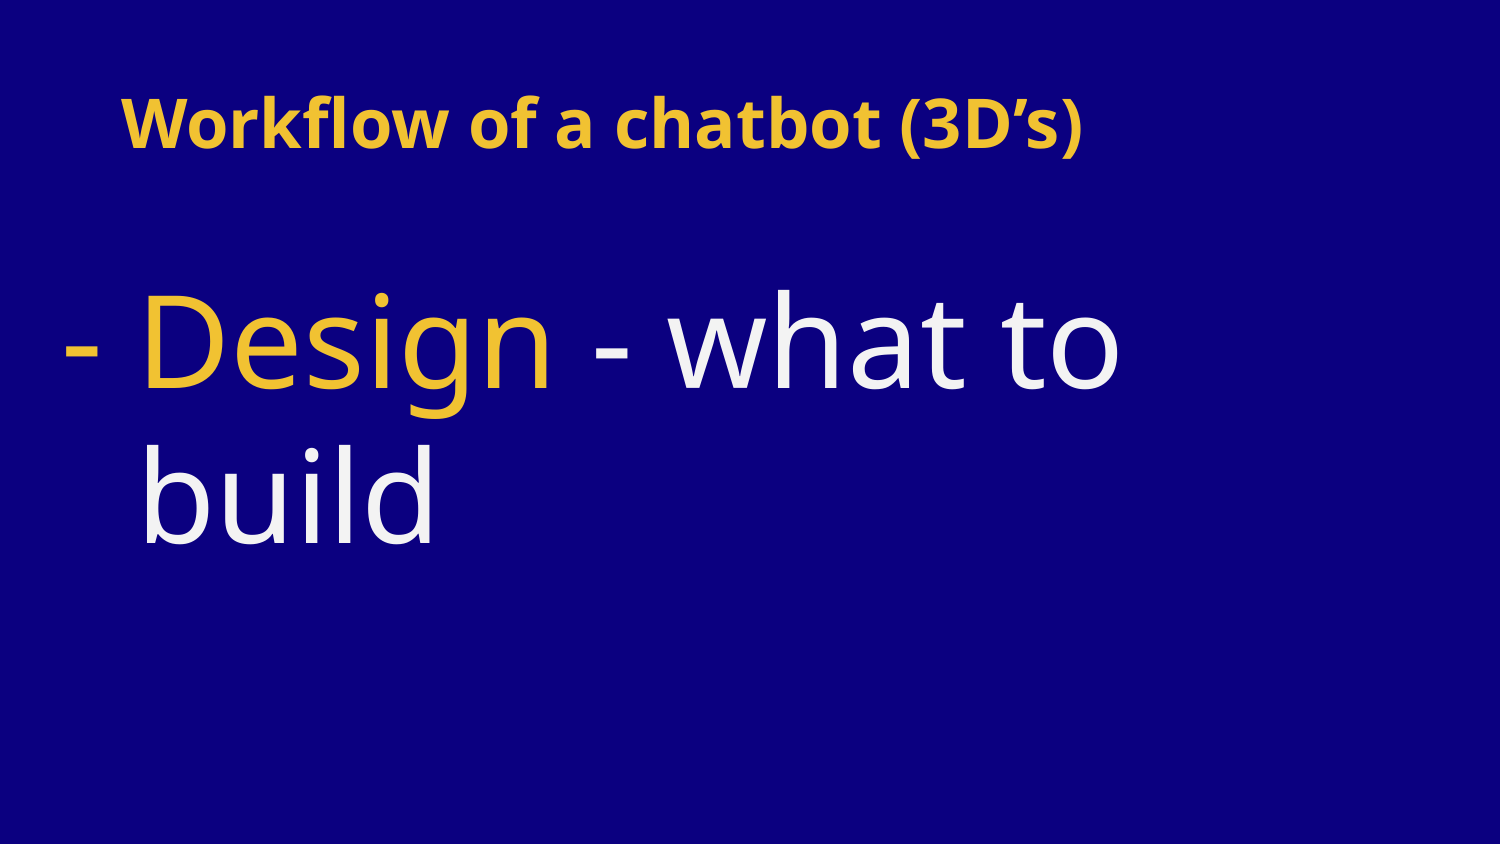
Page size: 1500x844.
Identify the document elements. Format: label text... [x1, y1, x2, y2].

title Workflow of a chatbot (3D’s) [35, 44, 1397, 208]
text_box Design - what to build [46, 244, 1474, 742]
